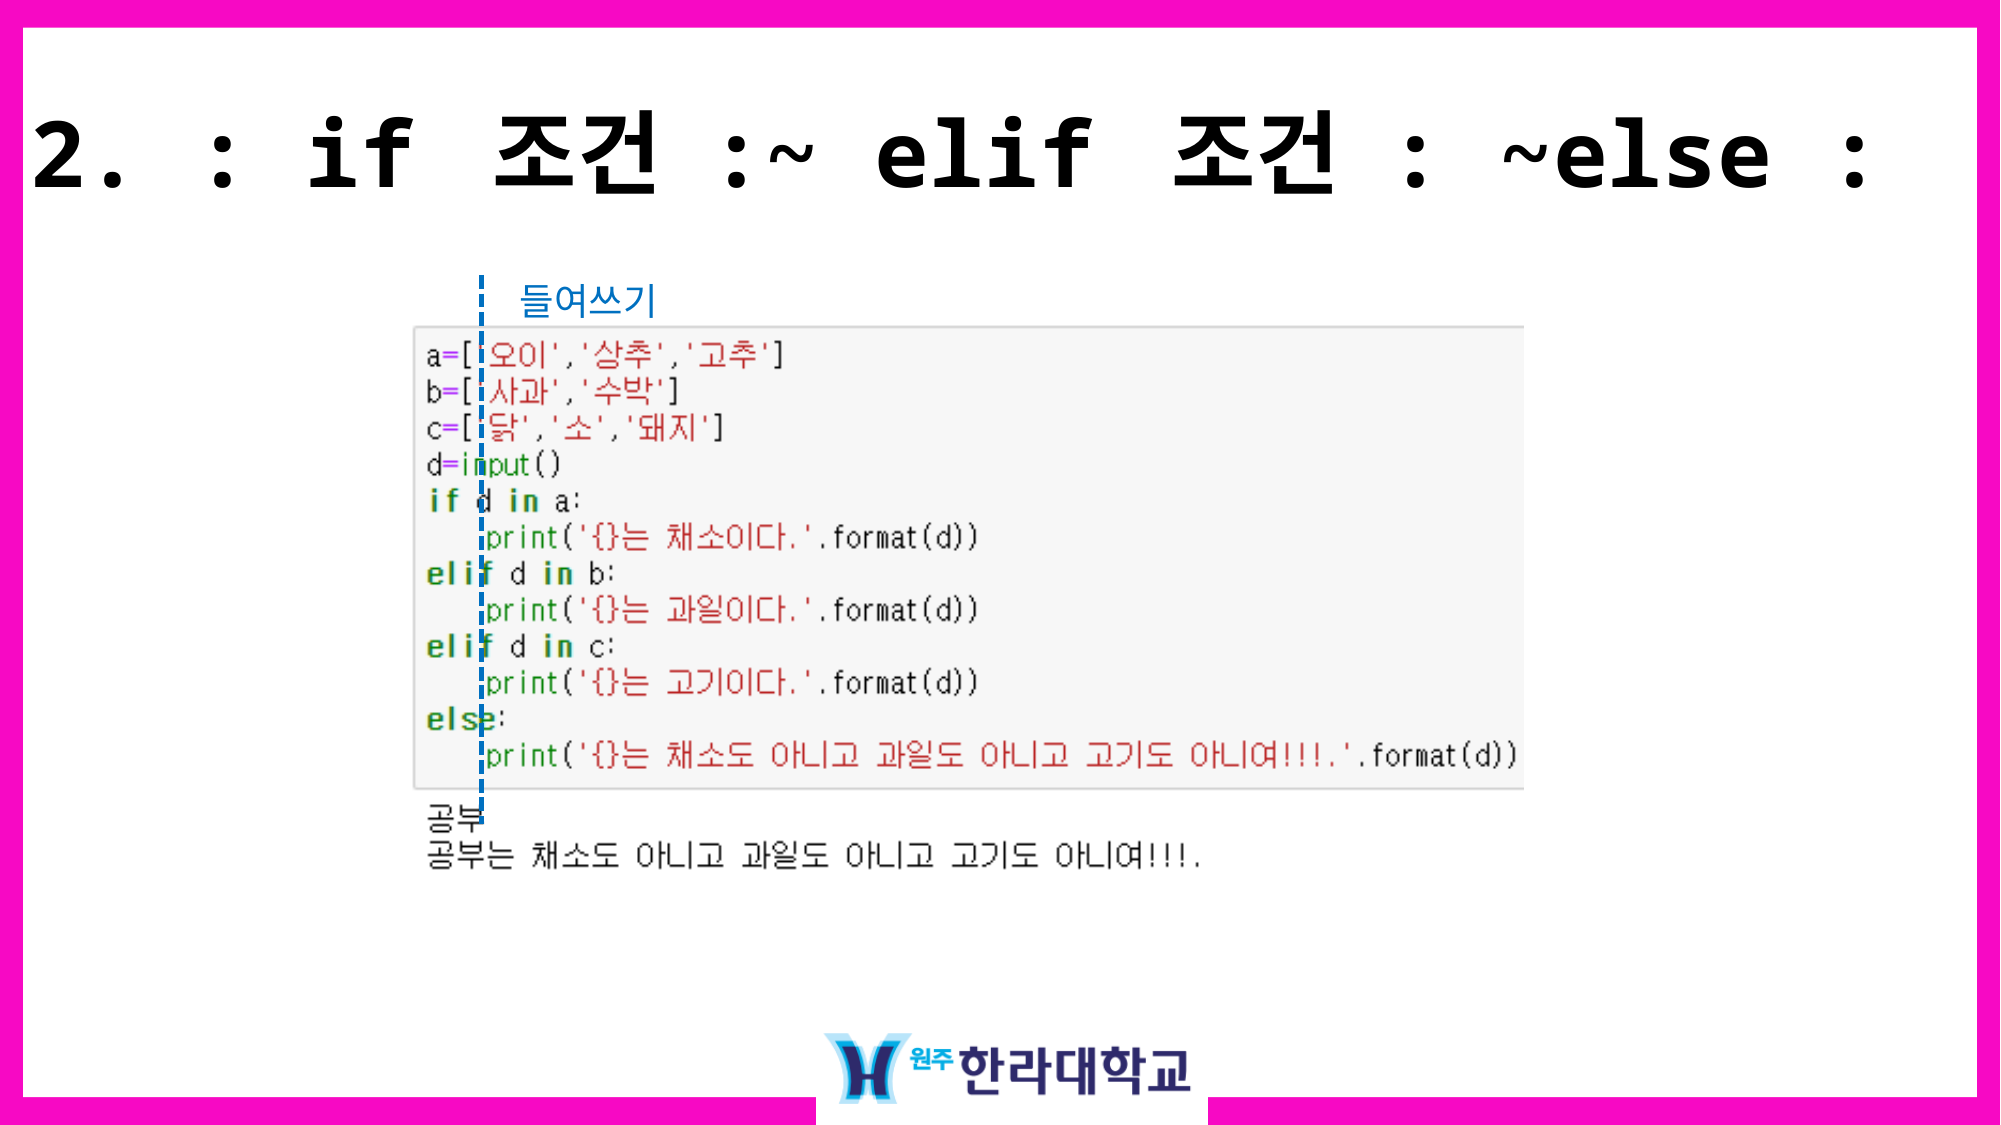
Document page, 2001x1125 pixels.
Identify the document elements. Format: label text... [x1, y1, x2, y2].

text_box 들여쓰기 [505, 270, 673, 320]
picture [816, 1010, 1208, 1125]
text_box 2. : if 조건 :~ elif 조건 : ~else : [0, 87, 1898, 213]
picture [405, 320, 1524, 894]
